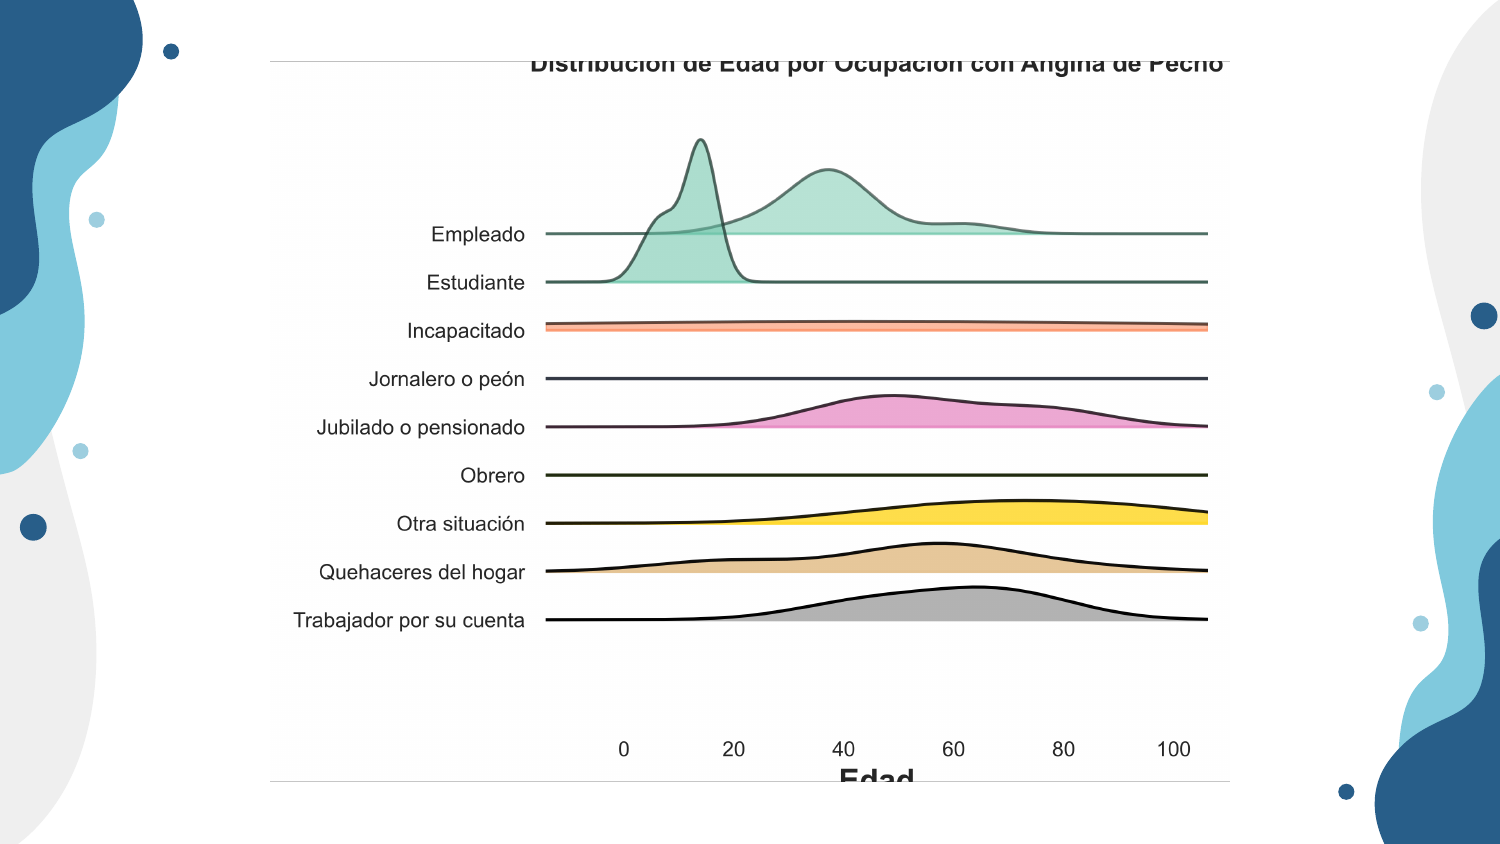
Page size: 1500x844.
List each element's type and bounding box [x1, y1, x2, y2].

picture [270, 61, 1230, 783]
